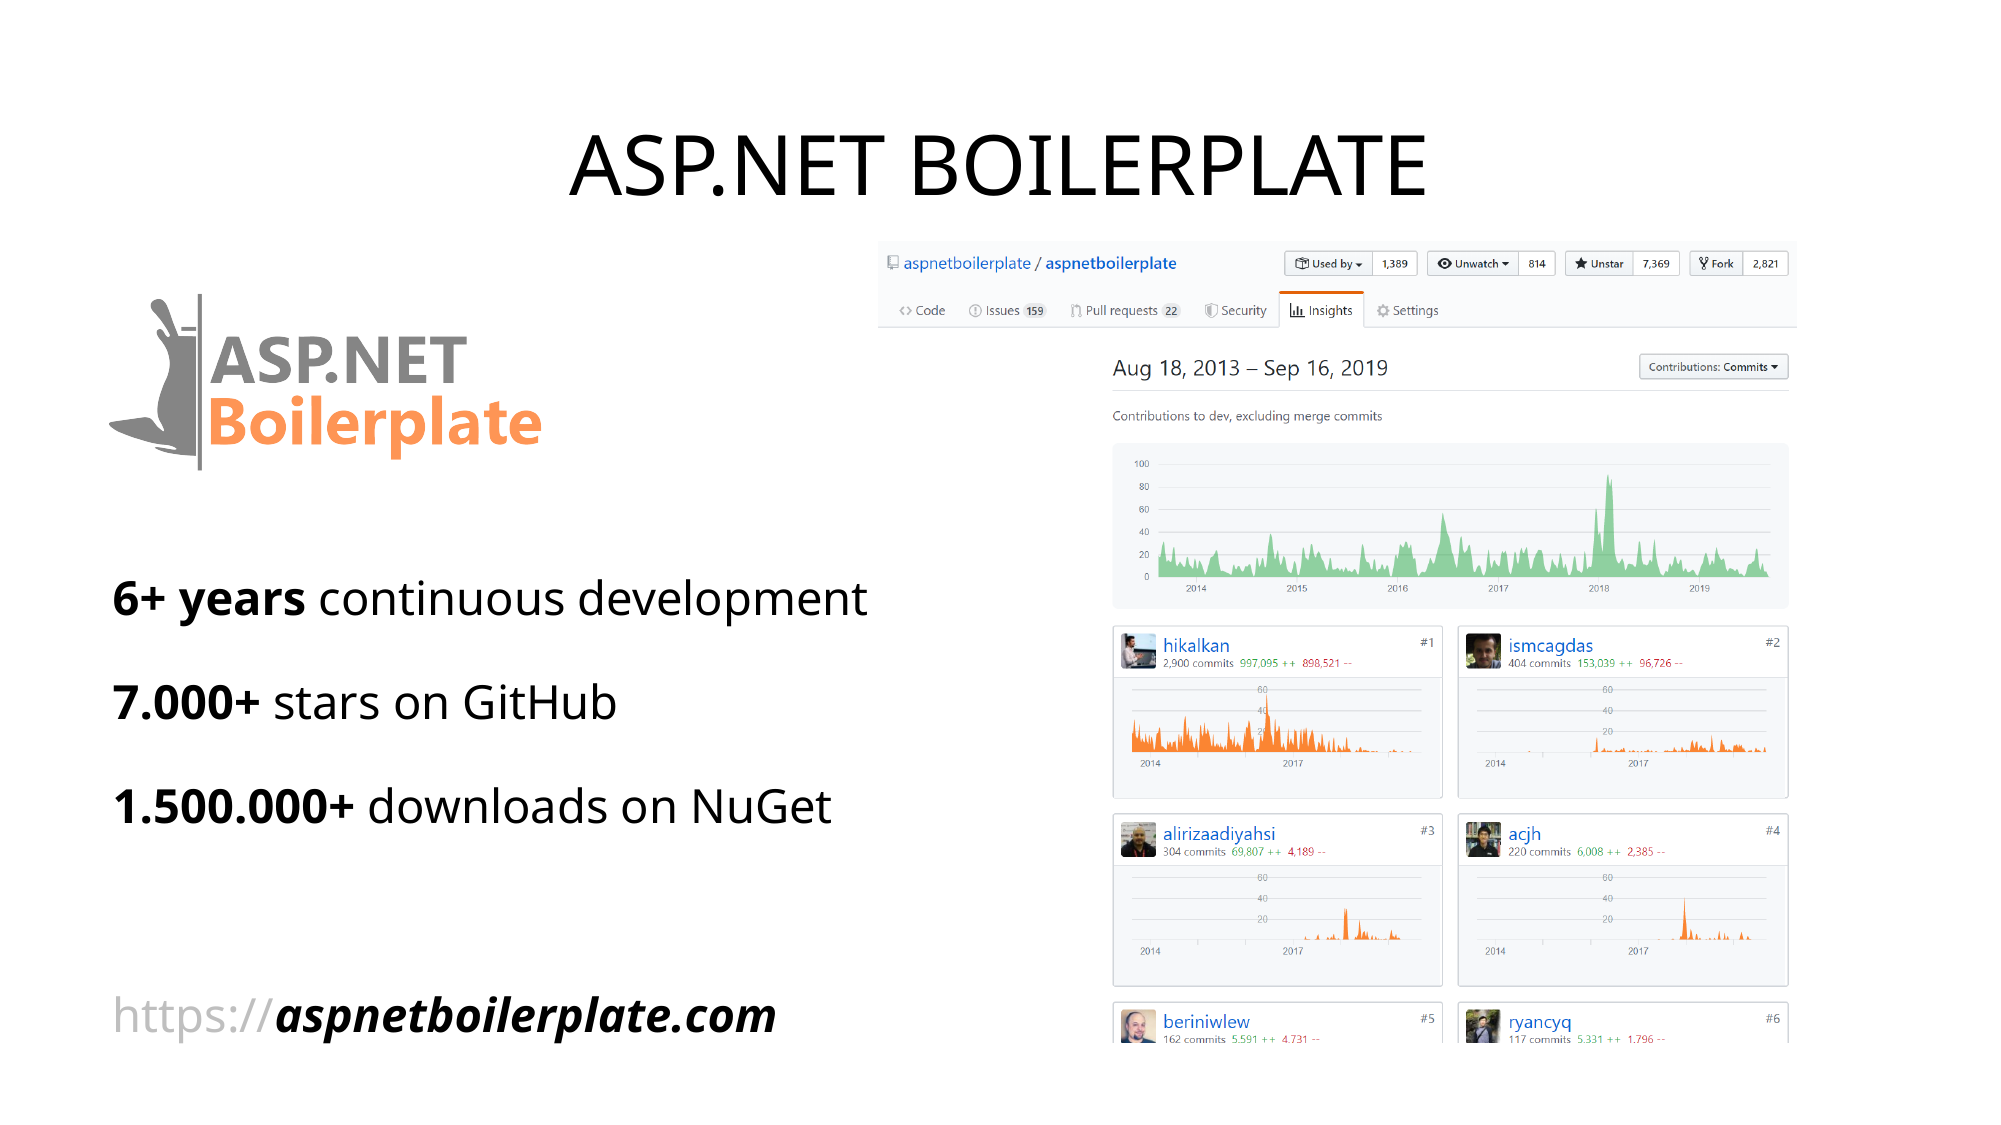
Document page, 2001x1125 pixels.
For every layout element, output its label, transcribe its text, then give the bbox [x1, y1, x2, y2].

list 6+ years continuous development 7.000+ stars on GitHub 1.500.000+ downloads on NuGet https://aspnetboilerplate.com [97, 533, 916, 1055]
picture [878, 241, 1797, 1043]
picture [97, 277, 553, 485]
title ASP.NET BOILERPLATE [0, 59, 2000, 278]
